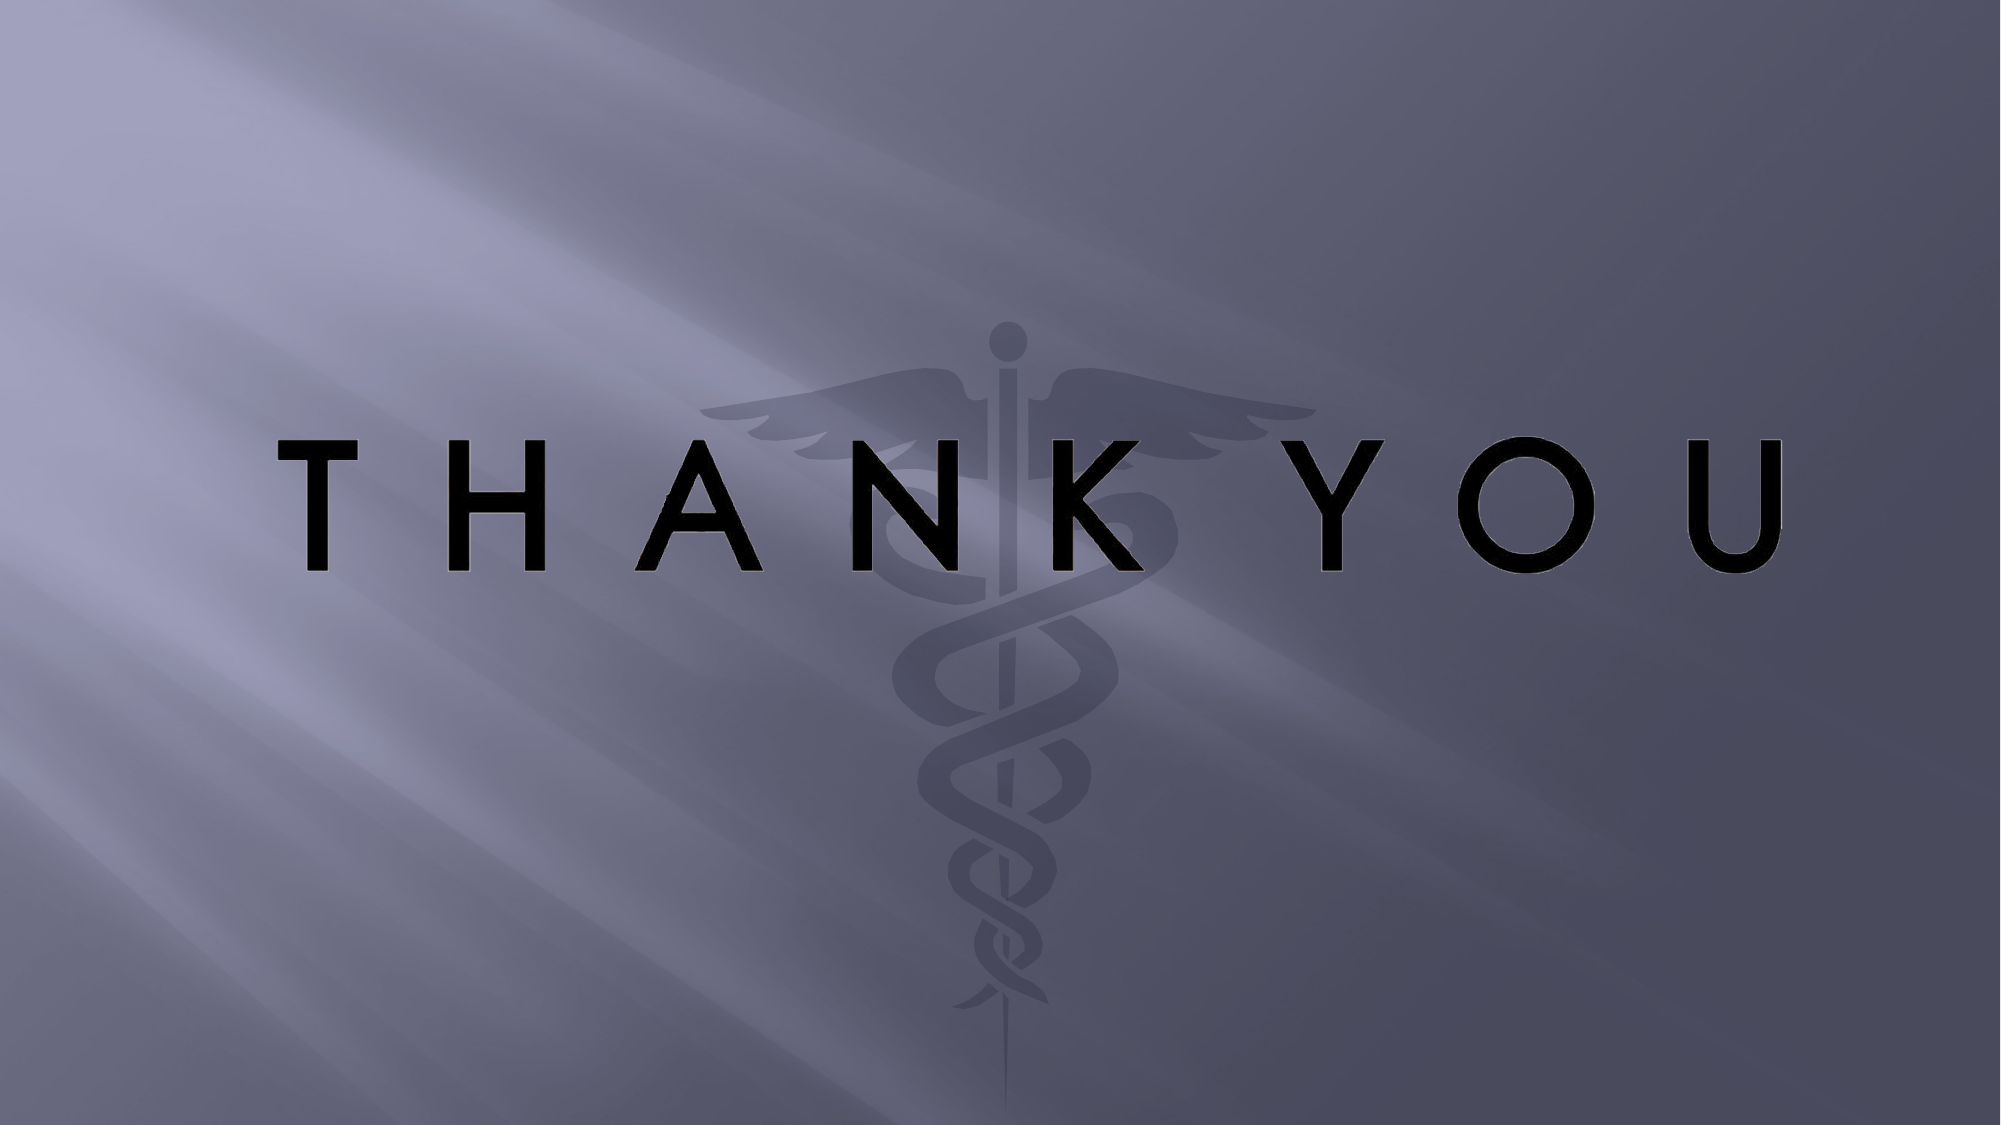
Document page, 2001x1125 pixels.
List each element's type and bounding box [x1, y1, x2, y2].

picture [216, 399, 1867, 614]
